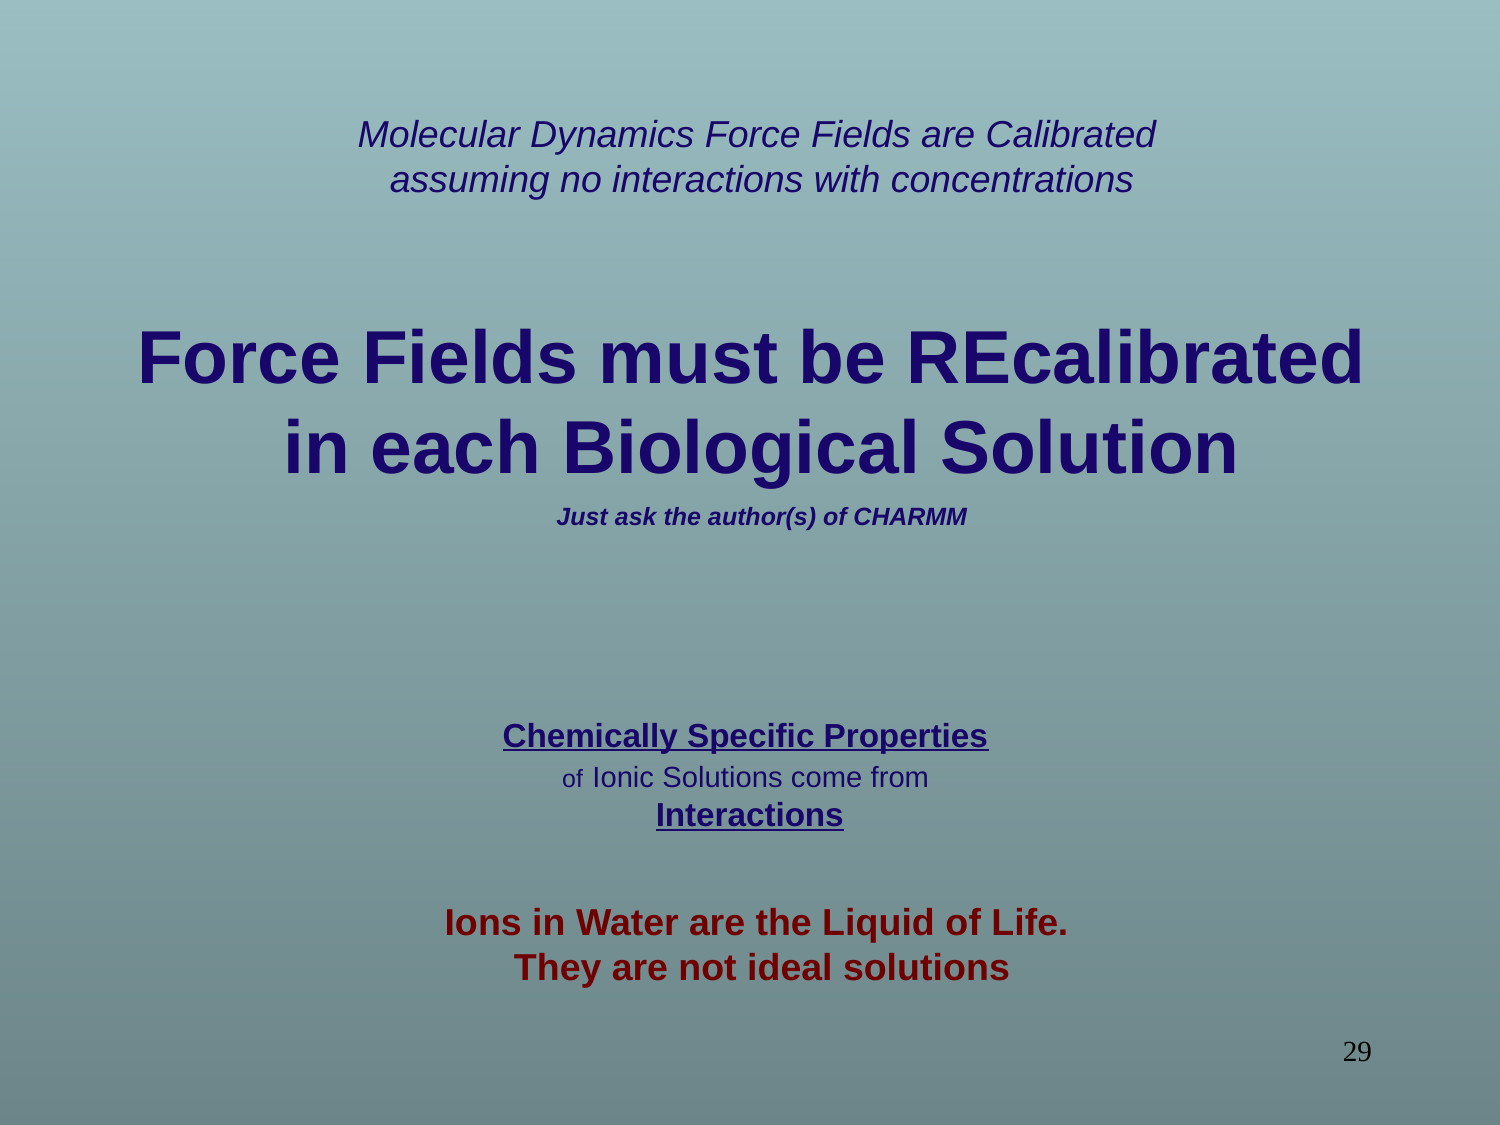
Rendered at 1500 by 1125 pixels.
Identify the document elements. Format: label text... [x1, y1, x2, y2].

text_box Chemically Specific Properties of Ionic Solutions come from Interactions [374, 706, 1125, 873]
text_box Ions in Water are the Liquid of Life. They are not ideal solutions [57, 890, 1467, 995]
text_box Molecular Dynamics Force Fields are Calibrated assuming no interactions with concentrations Force Fields must be REcalibrated in each Biological Solution Just ask the author(s) of CHARMM [52, 51, 1472, 538]
slide_number 29 [1074, 1024, 1388, 1101]
